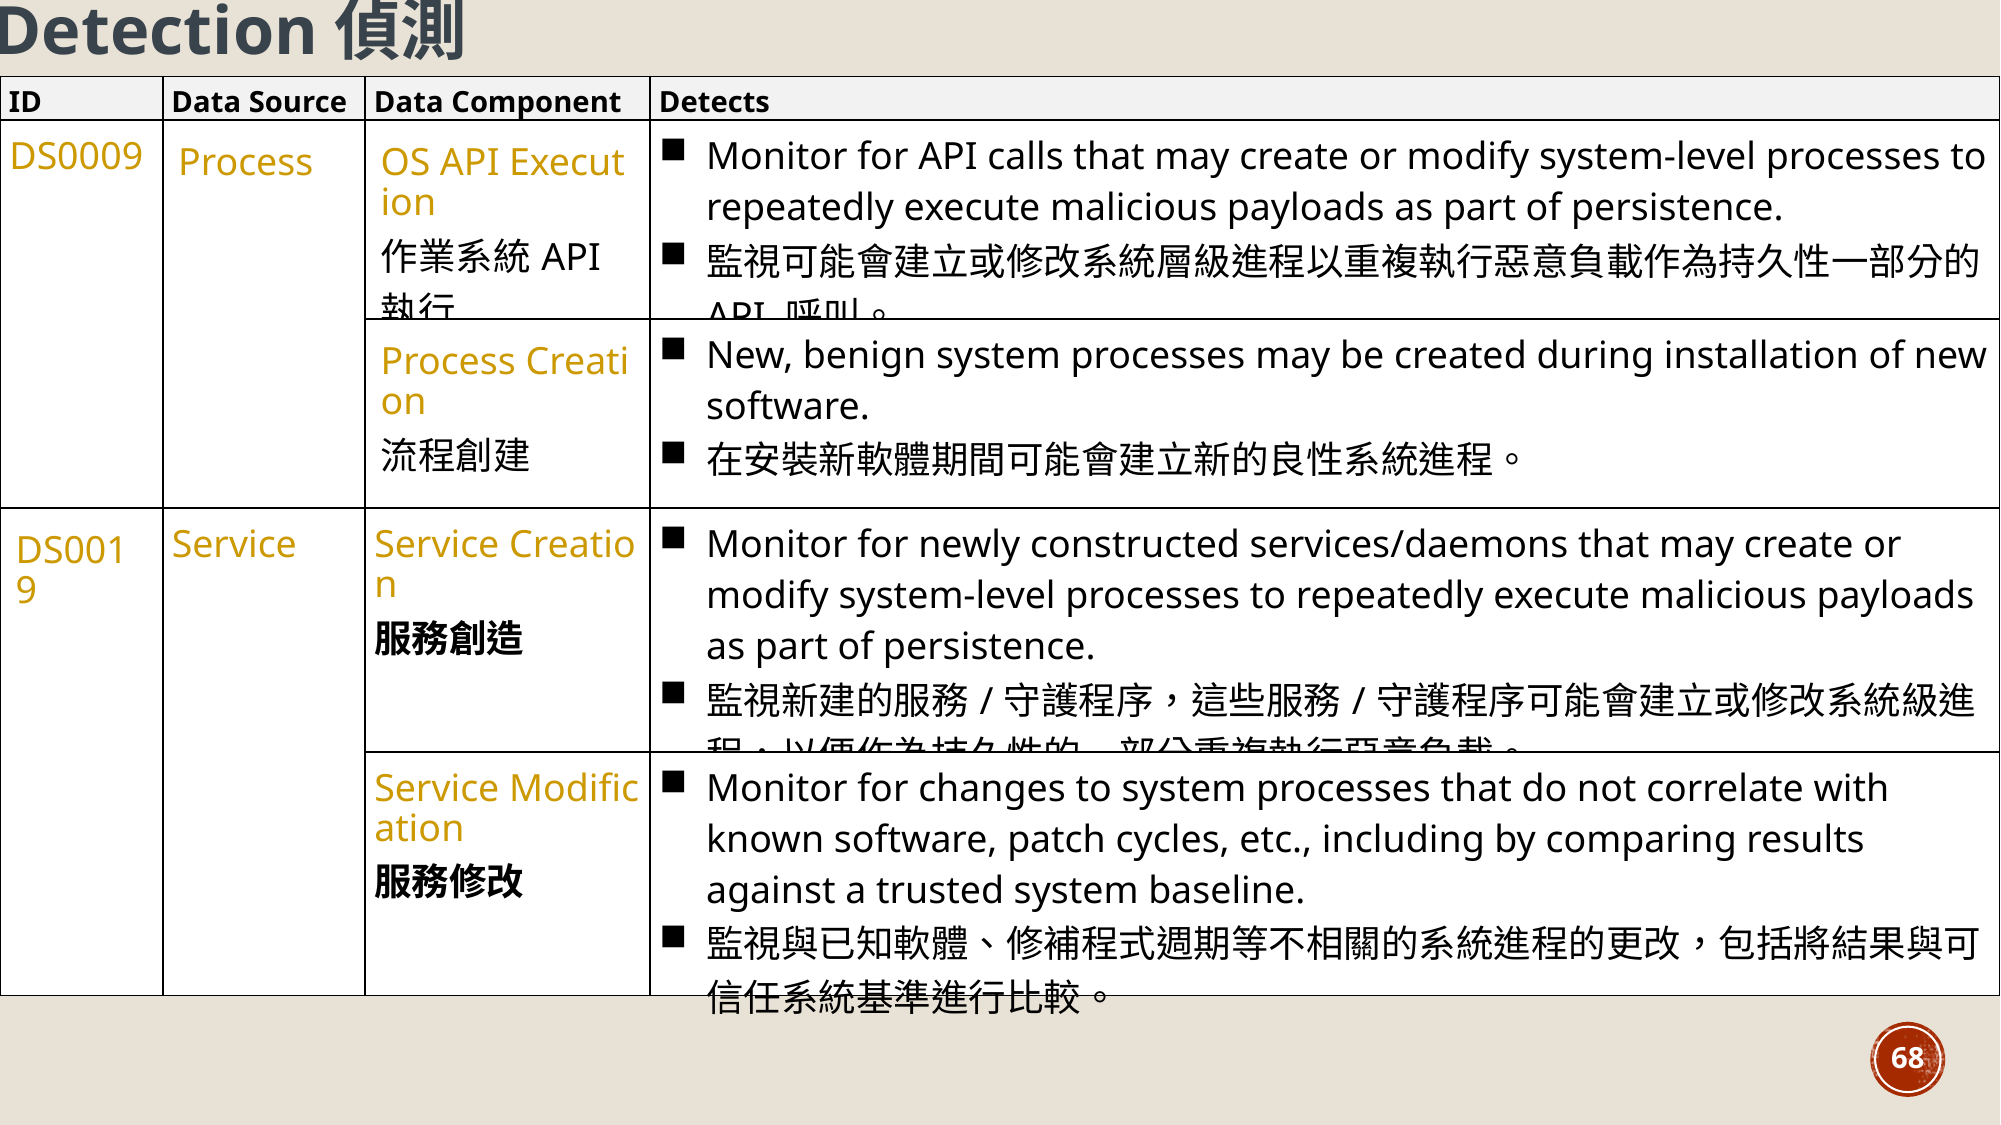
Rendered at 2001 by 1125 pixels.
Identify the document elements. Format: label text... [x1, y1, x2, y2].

table_cell Service [164, 509, 364, 995]
table_cell DS0009 [1, 121, 162, 507]
slide_number 68 [1855, 1028, 1961, 1089]
table_cell Monitor for API calls that may create or modify system-level processes to repeatedly execute malicious payloads as part of persistence. 監視可能會建立或修改系統層級進程以重複執行惡意負載作為持久性一部分的 API 呼叫。 [651, 121, 1999, 318]
table_cell Service Creation 服務創造 [366, 509, 649, 751]
table_header Data Source [164, 77, 364, 119]
table_header Detects [651, 77, 1999, 119]
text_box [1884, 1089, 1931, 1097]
table_cell OS API Execution 作業系統API執行 [366, 121, 649, 318]
table_header ID [1, 77, 162, 119]
table_cell Process [164, 121, 364, 507]
table_cell Process Creation 流程創建 [366, 320, 649, 507]
text_box Detection偵測 [0, 0, 483, 76]
table_cell New, benign system processes may be created during installation of new software. 在安裝新軟體期間可能會建立新的良性系統進程。 [651, 320, 1999, 507]
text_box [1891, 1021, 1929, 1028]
table_cell Monitor for changes to system processes that do not correlate with known software, patch cycles, etc., including by comparing results against a trusted system baseline. 監視與已知軟體、修補程式週期等不相關的系統進程的更改，包括將結果與可信任系統基準進行比較。 [651, 753, 1999, 995]
table_cell Service Modification 服務修改 [366, 753, 649, 995]
table_cell Monitor for newly constructed services/daemons that may create or modify system-level processes to repeatedly execute malicious payloads as part of persistence. 監視新建的服務/守護程序，這些服務/守護程序可能會建立或修改系統級進程，以便作為持久性的一部分重複執行惡意負載。 [651, 509, 1999, 751]
table_header Data Component [366, 77, 649, 119]
table_cell DS0019 [1, 509, 162, 995]
